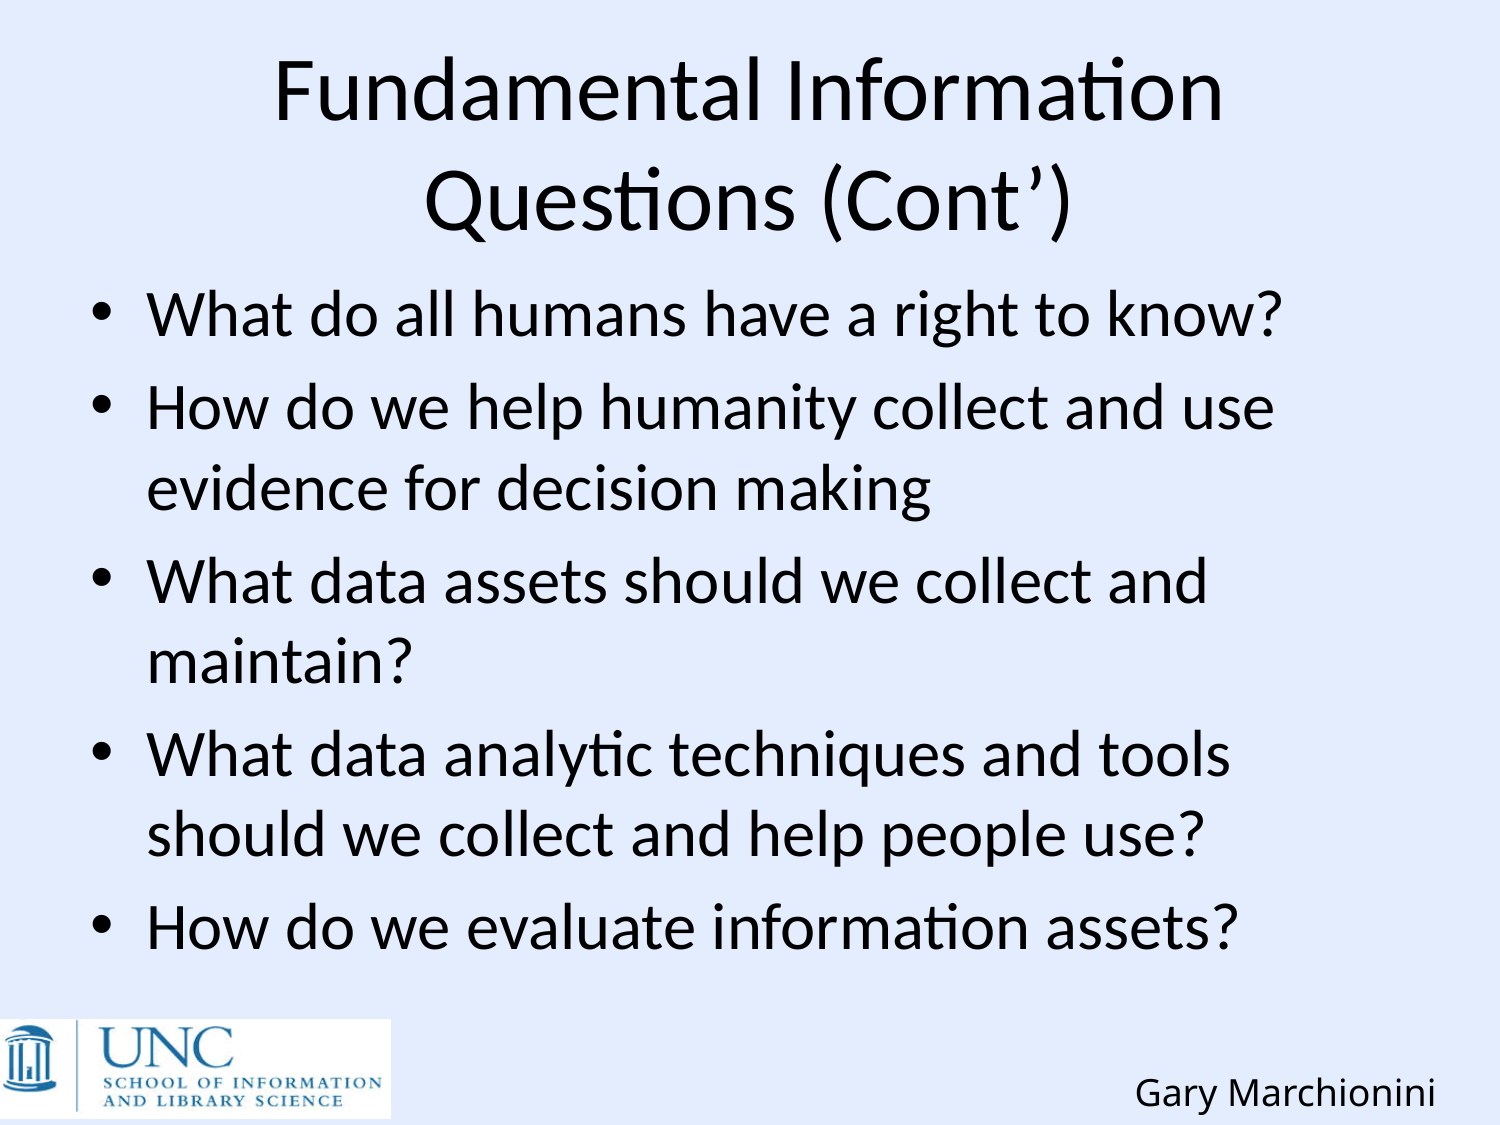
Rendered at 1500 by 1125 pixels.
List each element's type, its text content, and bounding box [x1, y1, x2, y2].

title Fundamental Information Questions (Cont’) [75, 45, 1425, 233]
picture [0, 1019, 391, 1119]
list What do all humans have a right to know? How do we help humanity collect and use evidence for decision making What data assets should we collect and maintain? What data analytic techniques and tools should we collect and help people use? How do we evaluate information assets? [75, 262, 1425, 1005]
